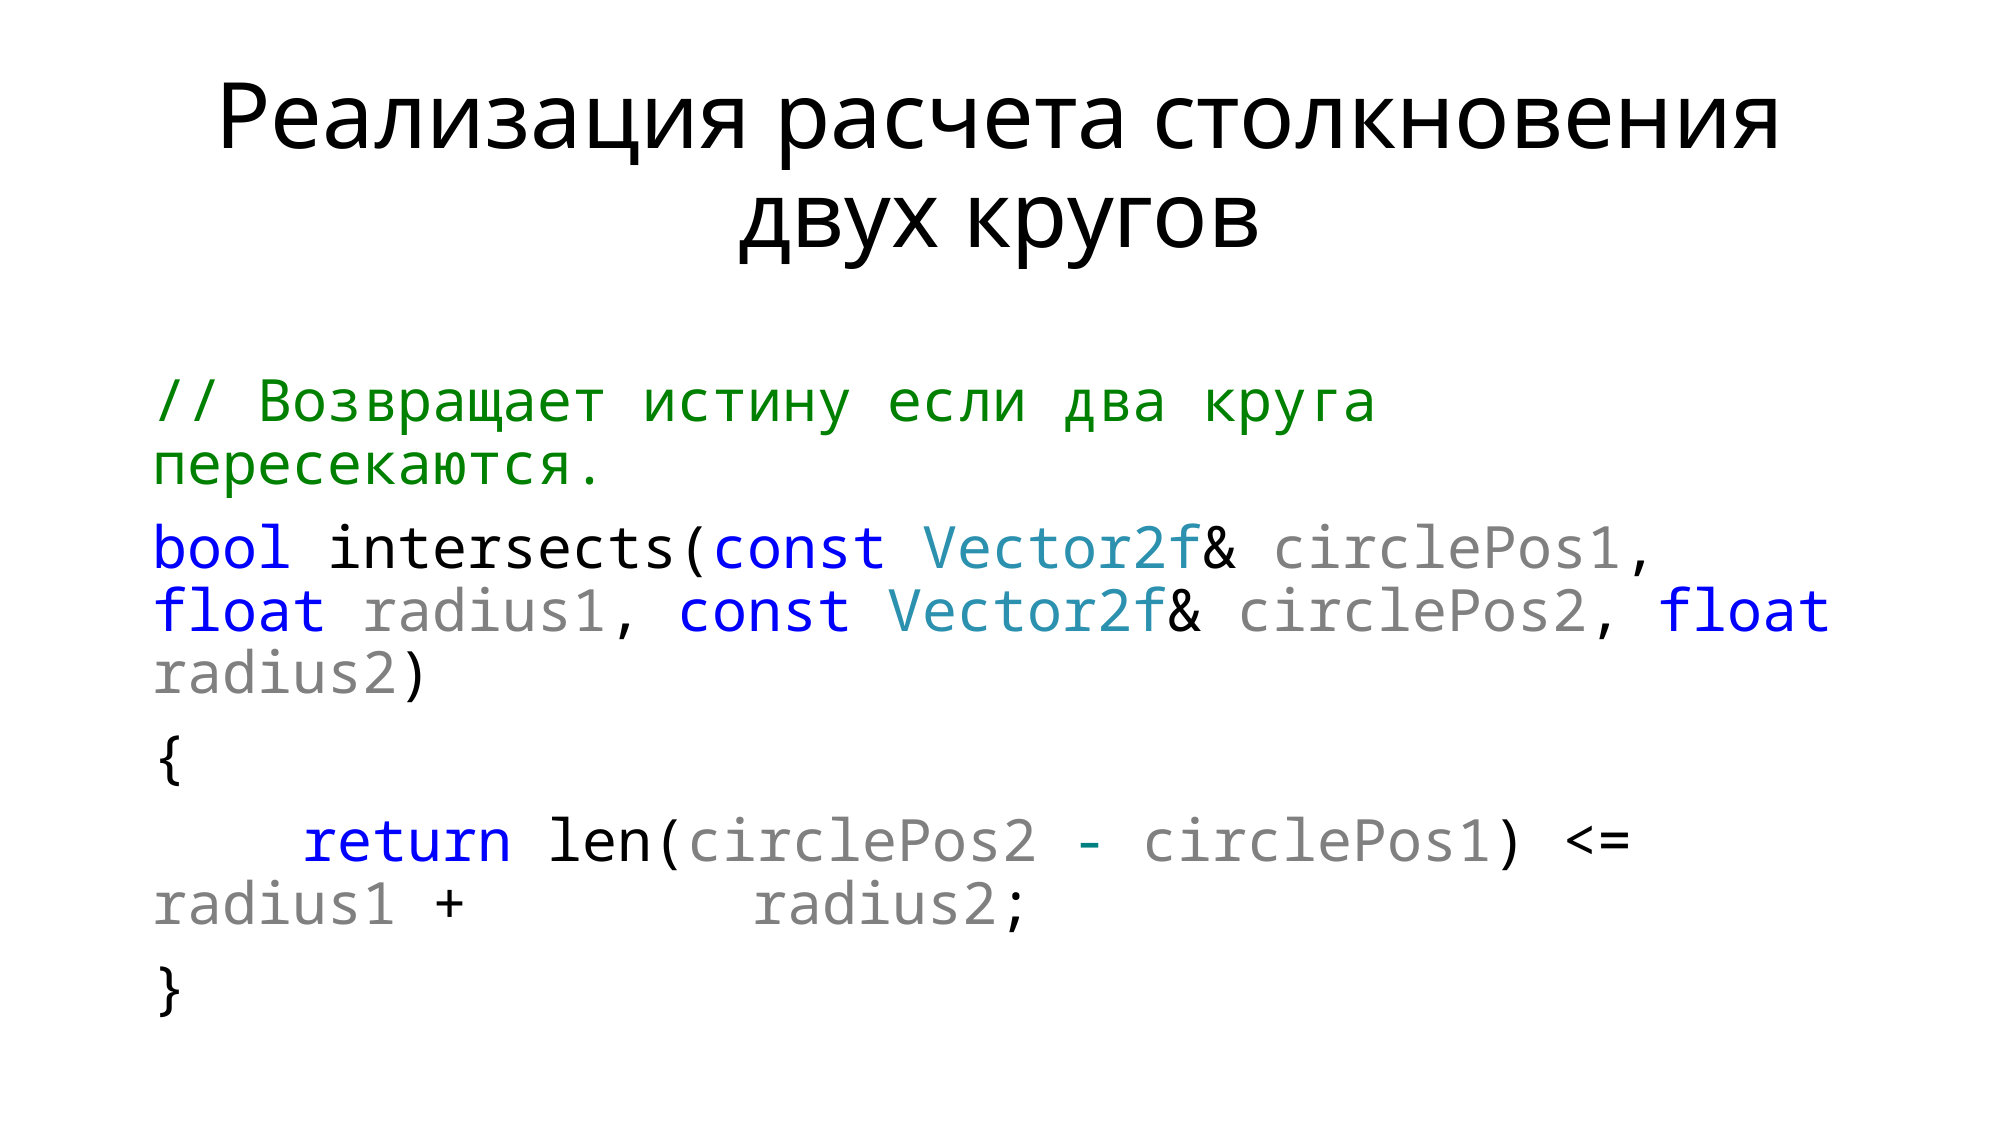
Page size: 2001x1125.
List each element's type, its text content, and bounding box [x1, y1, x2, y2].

list // Возвращает истину если два круга пересекаются. bool intersects(const Vector2f& circlePos1, float radius1, const Vector2f& circlePos2, float radius2) { return len(circlePos2 - circlePos1) <= radius1 + radius2; } [137, 363, 1863, 1078]
title Реализация расчета столкновения двух кругов [137, 59, 1863, 278]
